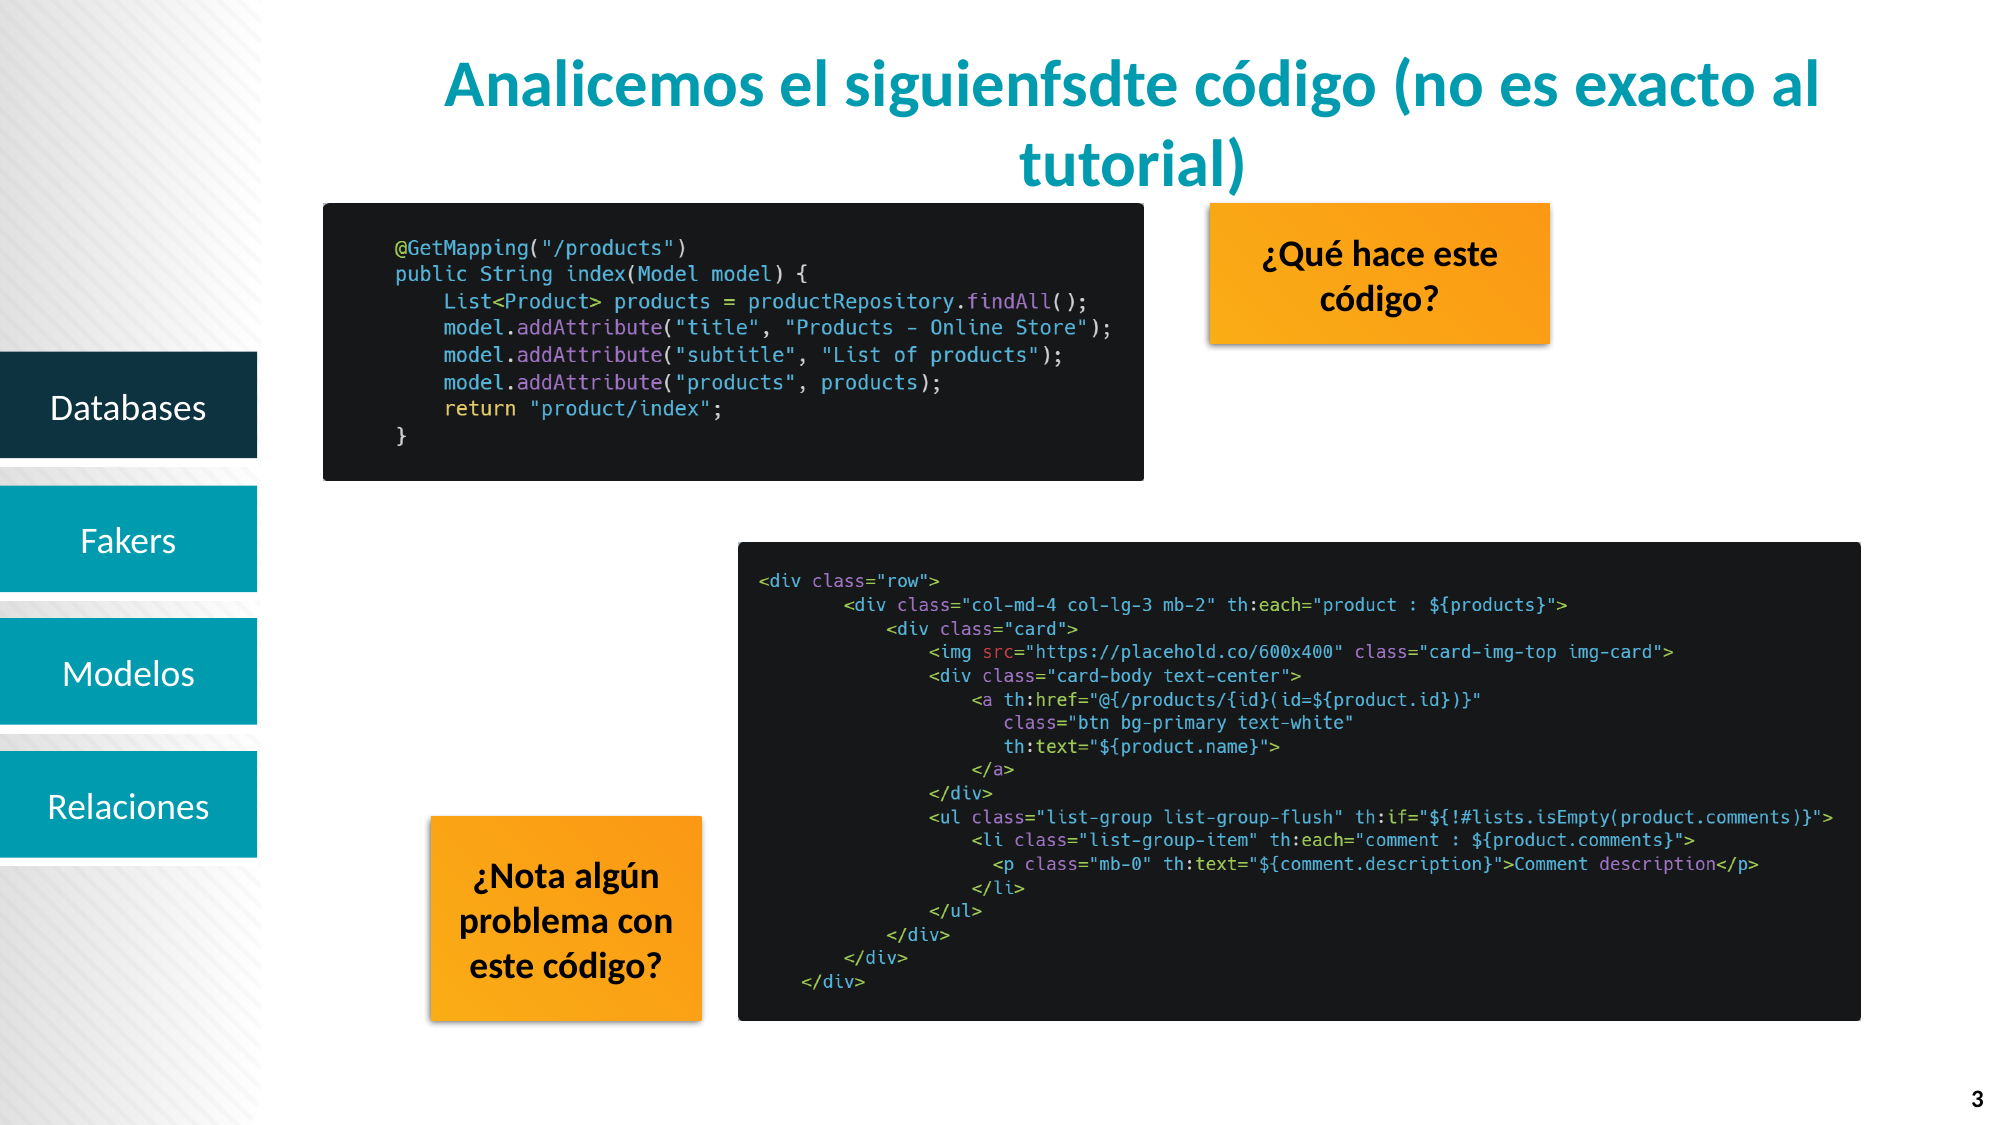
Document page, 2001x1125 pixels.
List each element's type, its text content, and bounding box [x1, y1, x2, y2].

slide_number 3 [1921, 1072, 2000, 1124]
text_box ¿Nota algún problema con este código? [430, 816, 702, 1021]
picture [738, 542, 1861, 1021]
title Analicemos el siguienfsdte código (no es exacto al tutorial) [340, 36, 1927, 204]
picture [323, 202, 1144, 481]
text_box ¿Qué hace este código? [1209, 203, 1550, 344]
